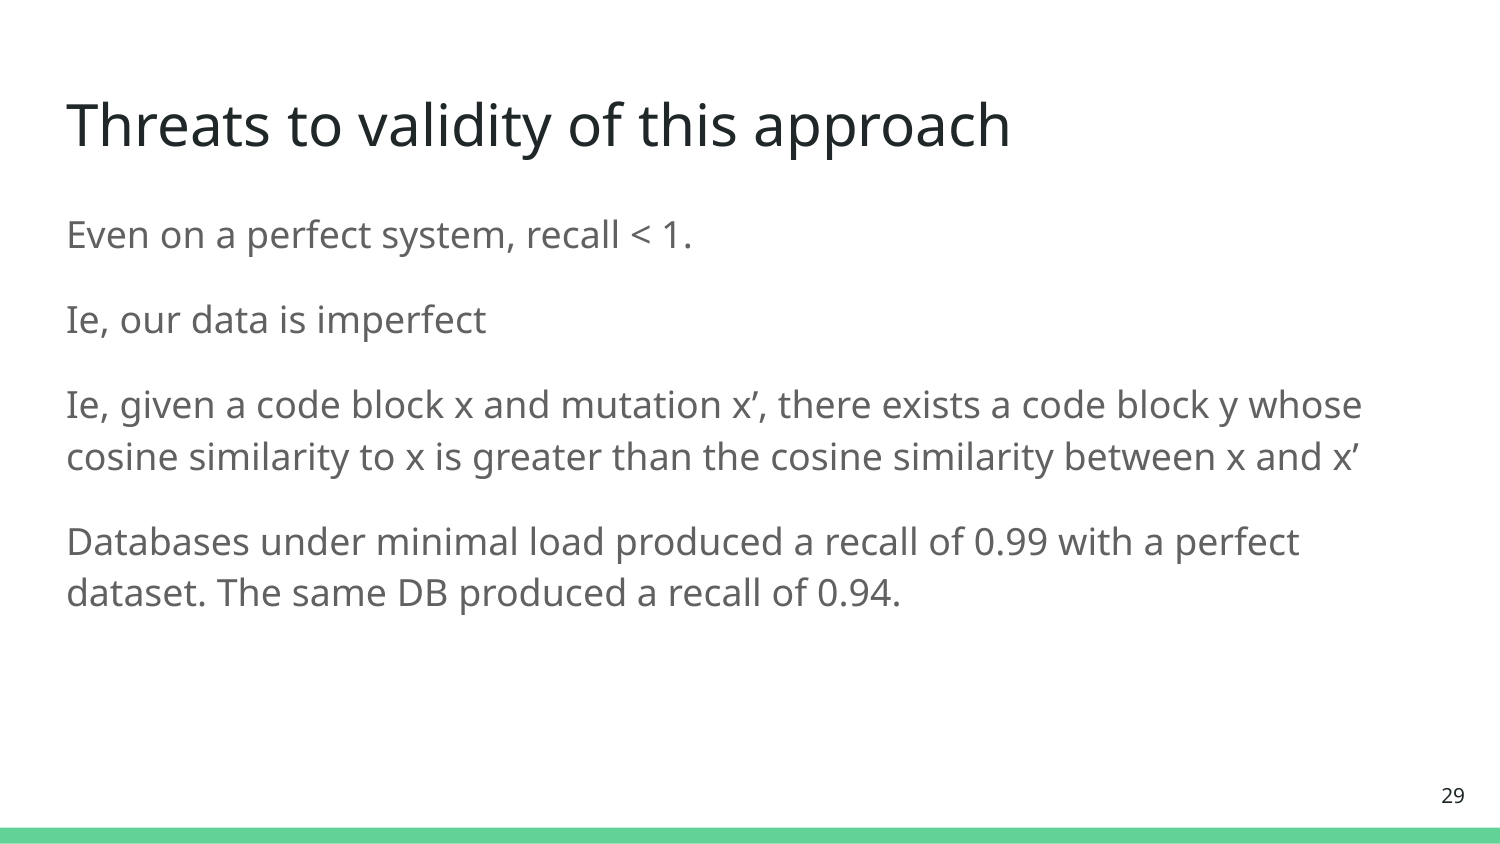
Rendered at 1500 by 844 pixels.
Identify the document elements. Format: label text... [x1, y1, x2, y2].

title Threats to validity of this approach [51, 72, 1449, 167]
slide_number ‹#› [1389, 764, 1480, 830]
list Even on a perfect system, recall < 1. Ie, our data is imperfect Ie, given a code block x and mutation x’, there exists a code block y whose cosine similarity to x is greater than the cosine similarity between x and x’ Databases under minimal load produced a recall of 0.99 with a perfect dataset. The same DB produced a recall of 0.94. [51, 189, 1449, 750]
